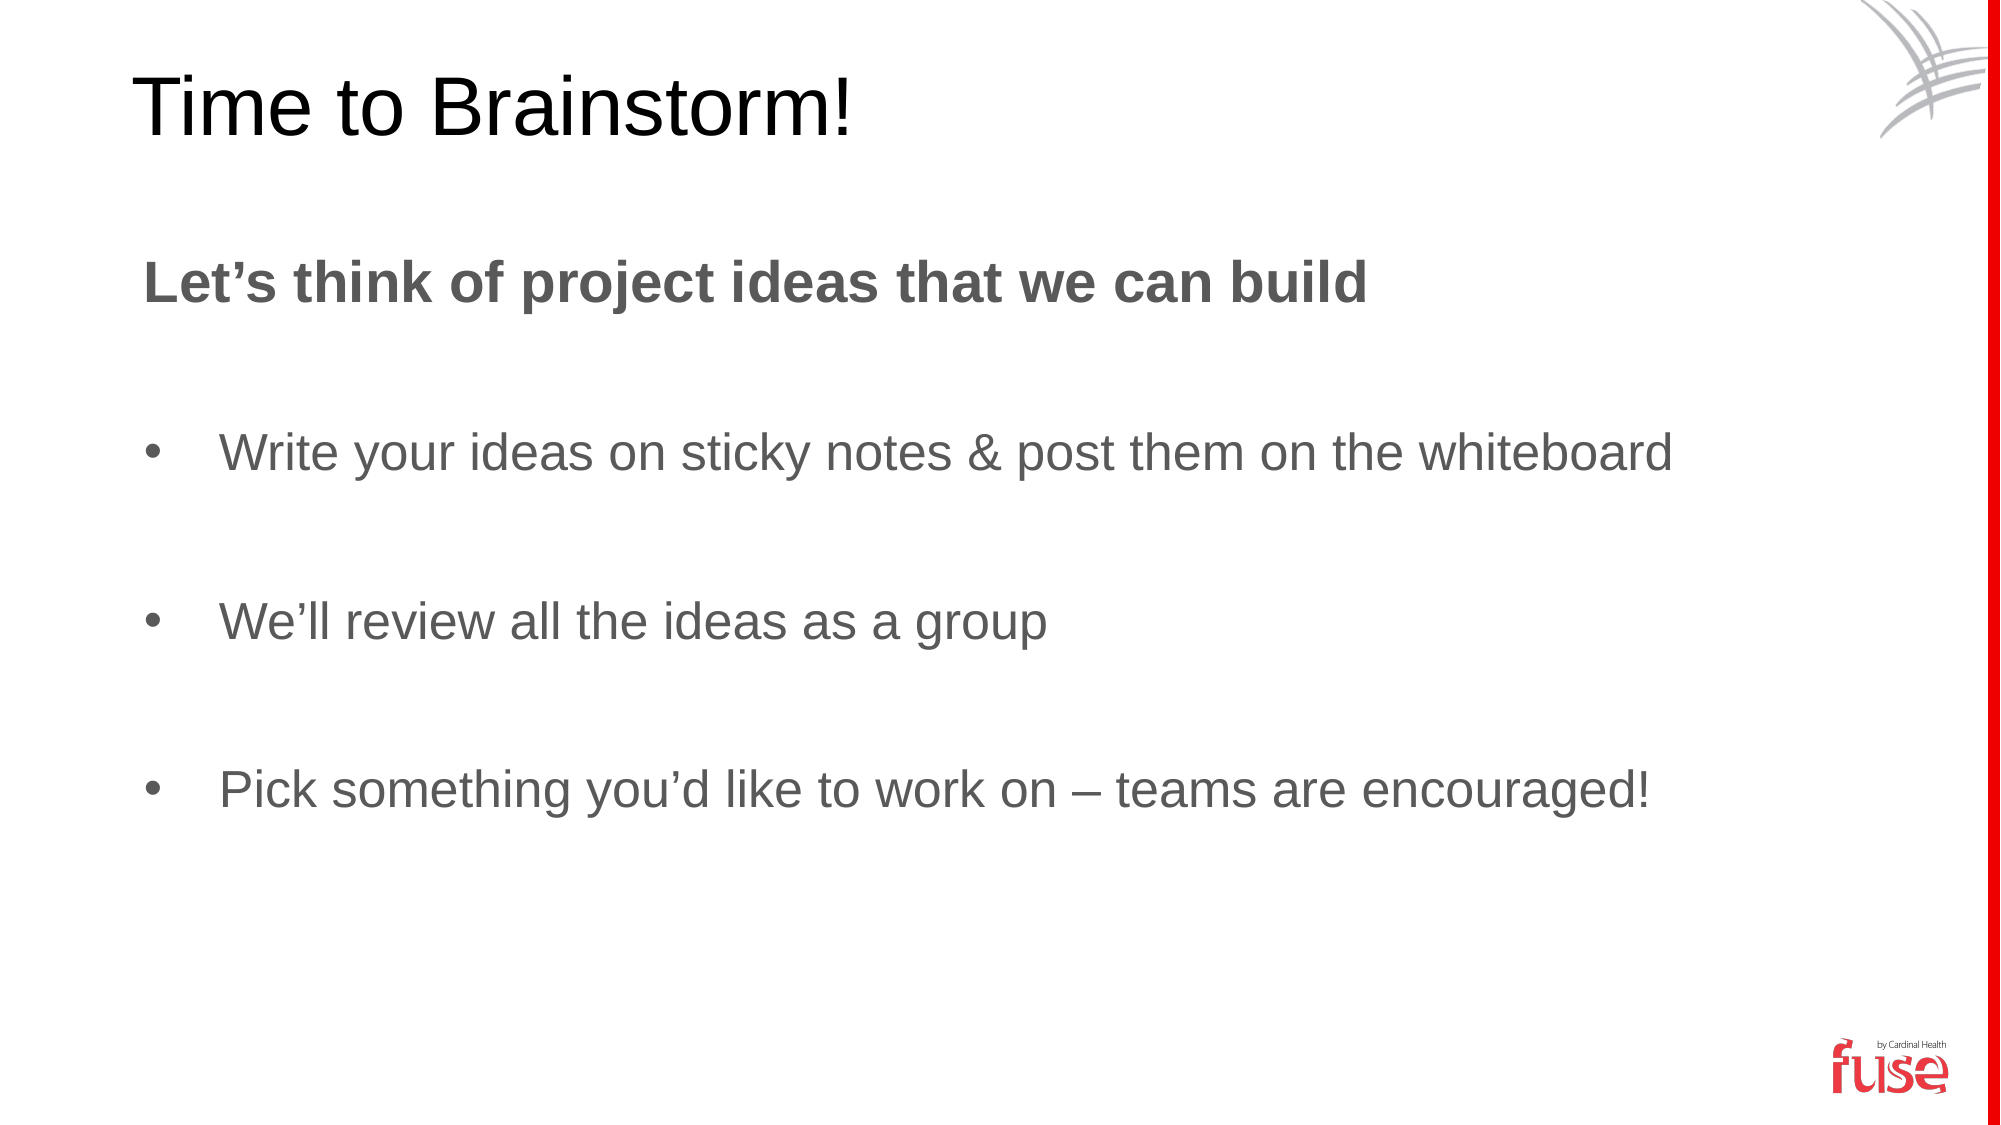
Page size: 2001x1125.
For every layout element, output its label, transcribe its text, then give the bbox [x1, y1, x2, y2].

picture [1824, 0, 1988, 161]
picture [1823, 1035, 1951, 1097]
text_box Let’s think of project ideas that we can build Write your ideas on sticky notes & post them on the whiteboard We’ll review all the ideas as a group Pick something you’d like to work on – teams are encouraged! [129, 250, 1806, 998]
text_box Time to Brainstorm! [117, 44, 1792, 160]
